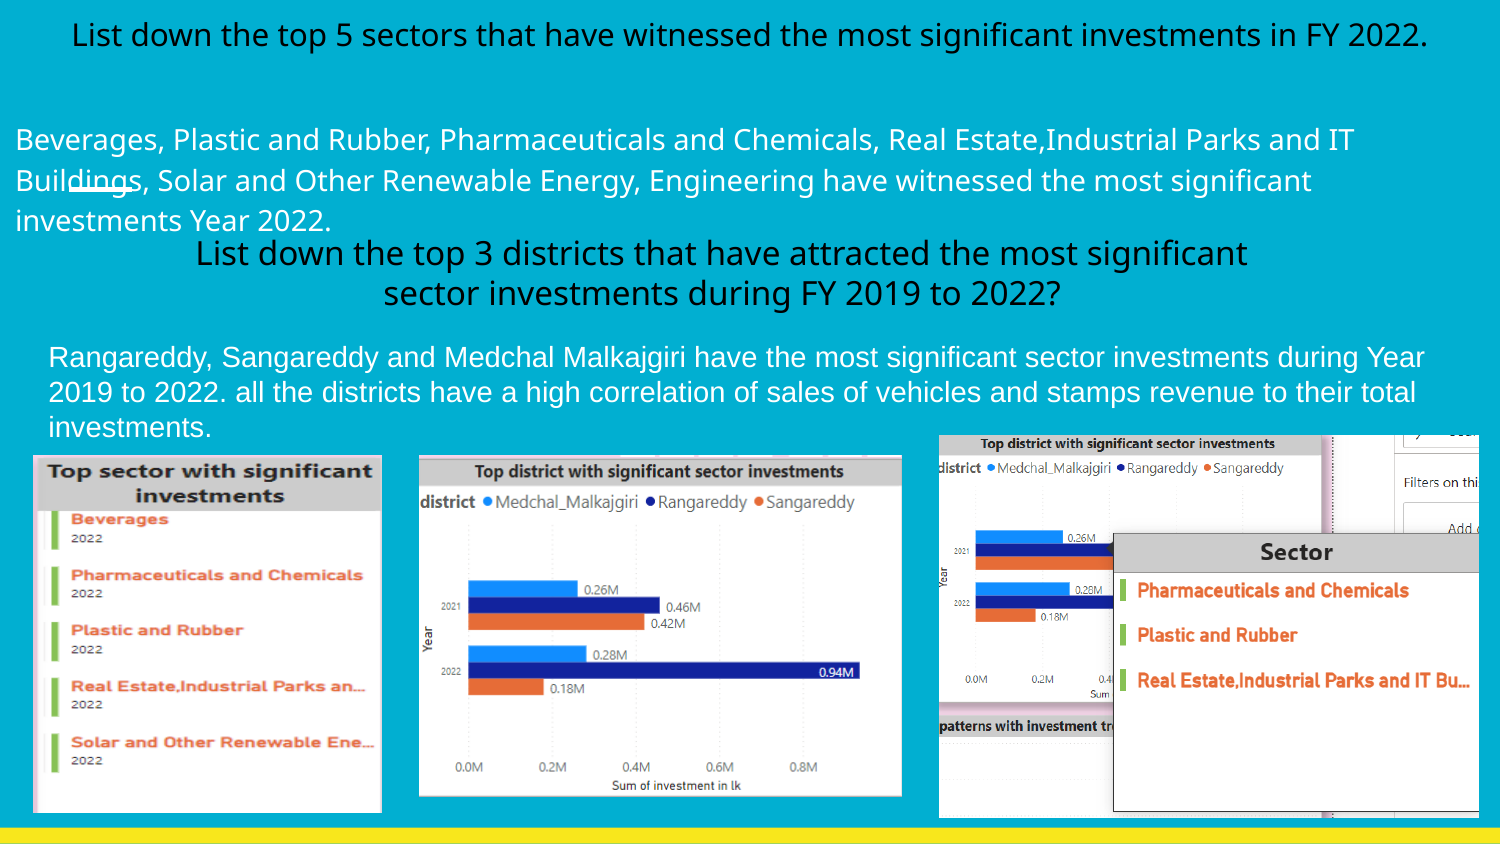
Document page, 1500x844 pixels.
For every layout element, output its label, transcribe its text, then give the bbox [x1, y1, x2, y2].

picture [418, 455, 903, 798]
text_box Rangareddy, Sangareddy and Medchal Malkajgiri have the most significant sector investments during Year 2019 to 2022. all the districts have a high correlation of sales of vehicles and stamps revenue to their total investments. [33, 323, 1467, 448]
picture [32, 455, 382, 813]
list Beverages, Plastic and Rubber, Pharmaceuticals and Chemicals, Real Estate,Industrial Parks and IT Buildings, Solar and Other Renewable Energy, Engineering have witnessed the most significant investments Year 2022. [0, 101, 1500, 827]
picture [939, 435, 1480, 818]
text_box List down the top 3 districts that have attracted the most significant sector investments during FY 2019 to 2022? [33, 217, 1413, 323]
title List down the top 5 sectors that have witnessed the most significant investments in FY 2022. [51, 0, 1449, 101]
